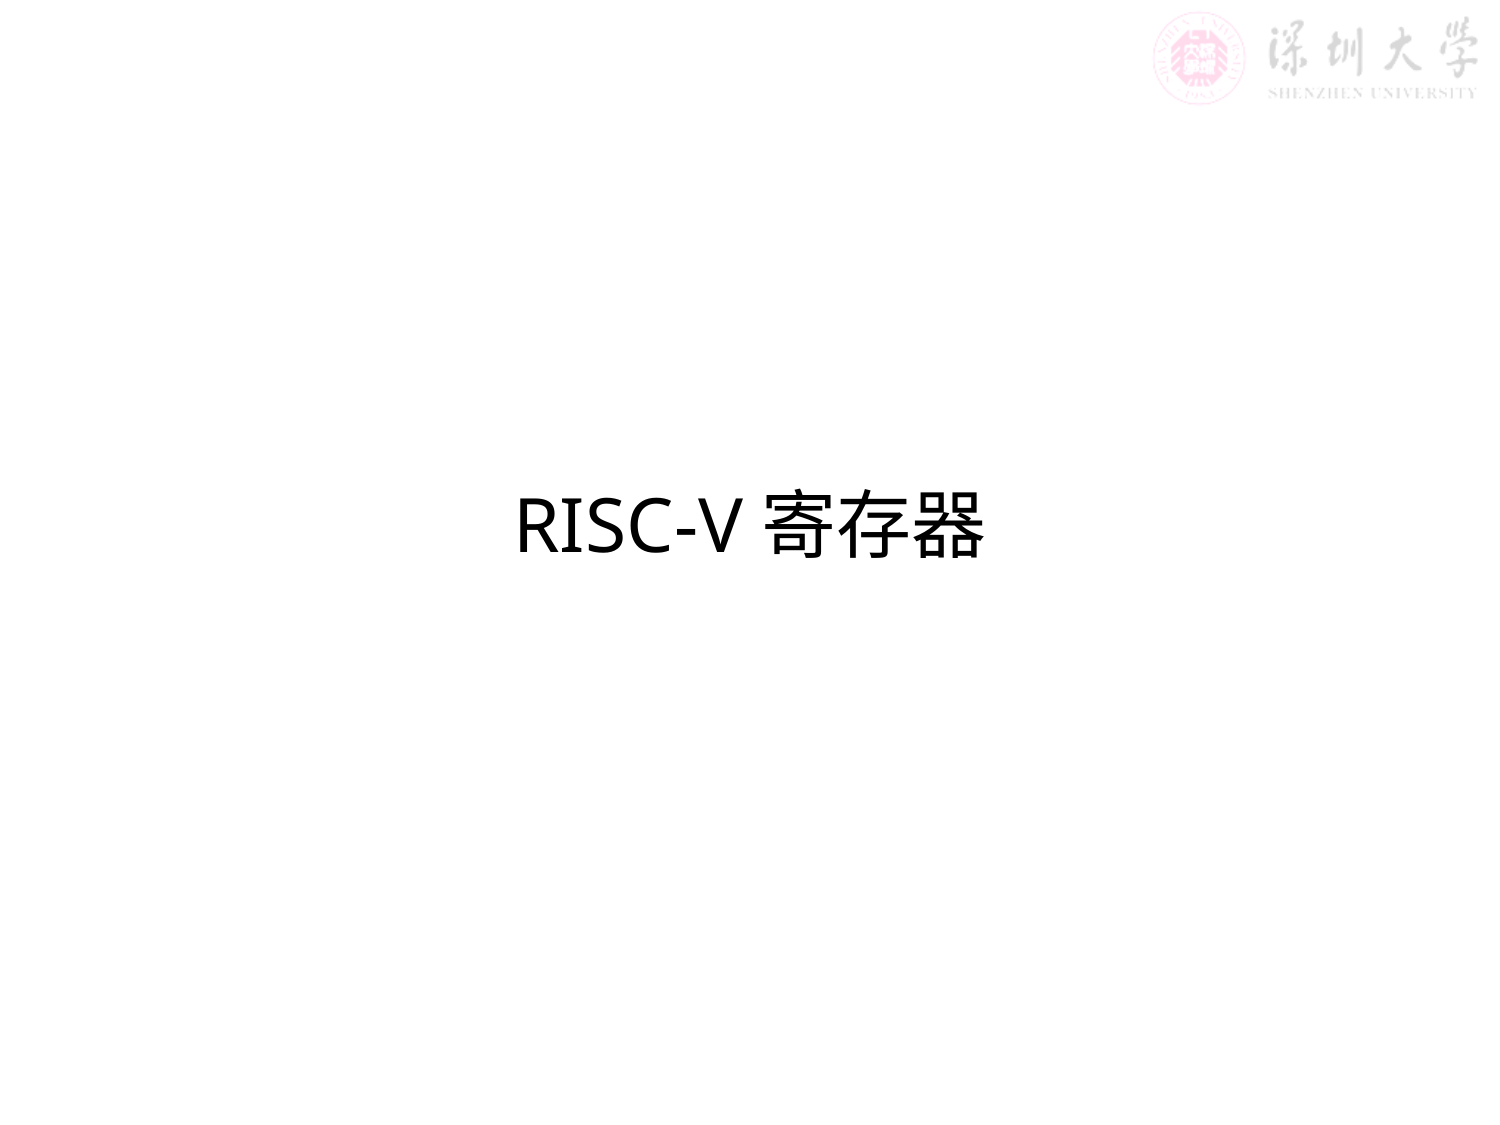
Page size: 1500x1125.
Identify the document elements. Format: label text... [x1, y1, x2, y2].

title RISC-V寄存器 [112, 184, 1388, 576]
